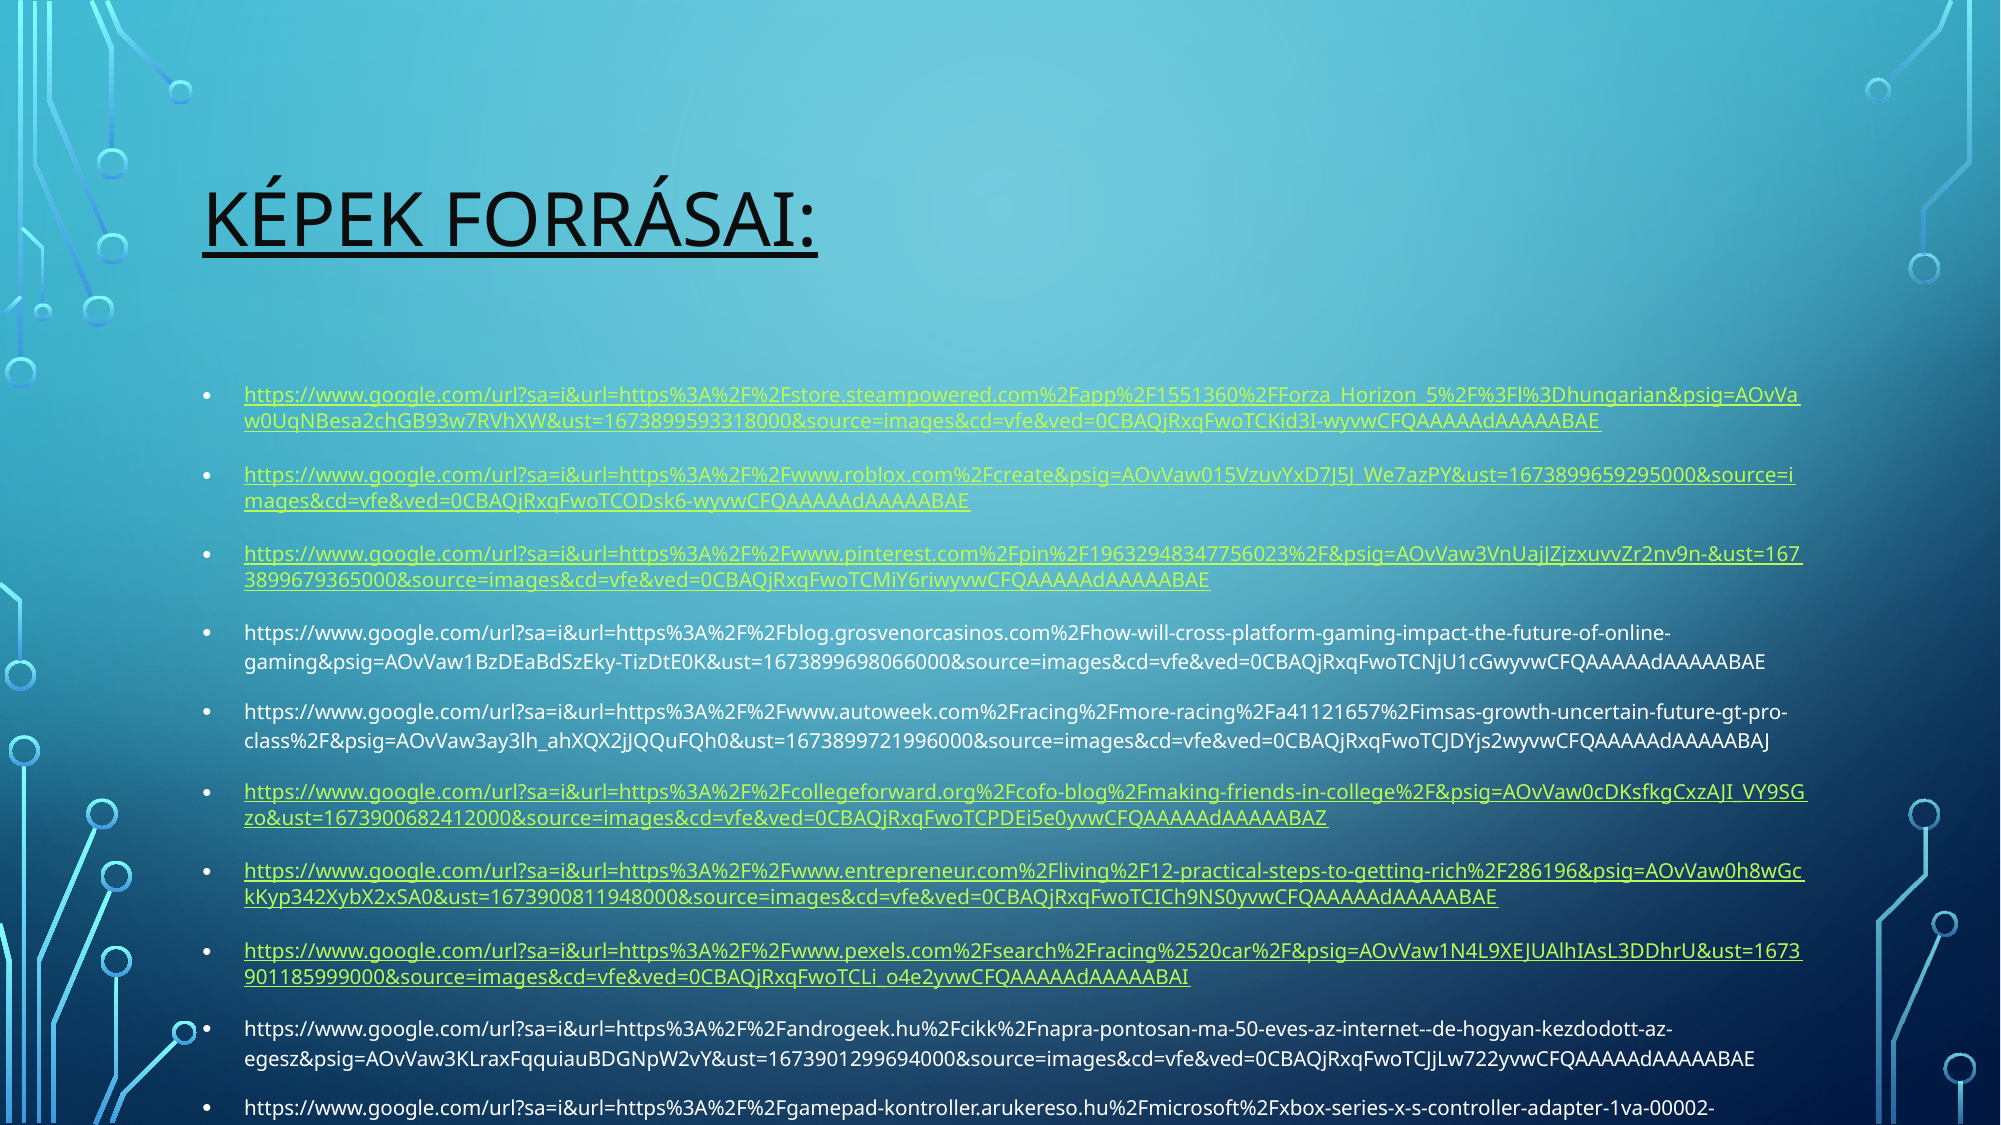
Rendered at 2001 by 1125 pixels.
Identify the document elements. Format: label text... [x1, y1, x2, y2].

title Képek Forrásai: [187, 101, 1813, 344]
list https://www.google.com/url?sa=i&url=https%3A%2F%2Fstore.steampowered.com%2Fapp%2F1551360%2FForza_Horizon_5%2F%3Fl%3Dhungarian&psig=AOvVaw0UqNBesa2chGB93w7RVhXW&ust=1673899593318000&source=images&cd=vfe&ved=0CBAQjRxqFwoTCKid3I-wyvwCFQAAAAAdAAAAABAE https://www.google.com/url?sa=i&url=https%3A%2F%2Fwww.roblox.com%2Fcreate&psig=AOvVaw015VzuvYxD7J5J_We7azPY&ust=1673899659295000&source=images&cd=vfe&ved=0CBAQjRxqFwoTCODsk6-wyvwCFQAAAAAdAAAAABAE https://www.google.com/url?sa=i&url=https%3A%2F%2Fwww.pinterest.com%2Fpin%2F19632948347756023%2F&psig=AOvVaw3VnUajJZjzxuvvZr2nv9n-&ust=1673899679365000&source=images&cd=vfe&ved=0CBAQjRxqFwoTCMiY6riwyvwCFQAAAAAdAAAAABAE https://www.google.com/url?sa=i&url=https%3A%2F%2Fblog.grosvenorcasinos.com%2Fhow-will-cross-platform-gaming-impact-the-future-of-online-gaming&psig=AOvVaw1BzDEaBdSzEky-TizDtE0K&ust=1673899698066000&source=images&cd=vfe&ved=0CBAQjRxqFwoTCNjU1cGwyvwCFQAAAAAdAAAAABAE https://www.google.com/url?sa=i&url=https%3A%2F%2Fwww.autoweek.com%2Fracing%2Fmore-racing%2Fa41121657%2Fimsas-growth-uncertain-future-gt-pro-class%2F&psig=AOvVaw3ay3lh_ahXQX2jJQQuFQh0&ust=1673899721996000&source=images&cd=vfe&ved=0CBAQjRxqFwoTCJDYjs2wyvwCFQAAAAAdAAAAABAJ https://www.google.com/url?sa=i&url=https%3A%2F%2Fcollegeforward.org%2Fcofo-blog%2Fmaking-friends-in-college%2F&psig=AOvVaw0cDKsfkgCxzAJI_VY9SGzo&ust=1673900682412000&source=images&cd=vfe&ved=0CBAQjRxqFwoTCPDEi5e0yvwCFQAAAAAdAAAAABAZ https://www.google.com/url?sa=i&url=https%3A%2F%2Fwww.entrepreneur.com%2Fliving%2F12-practical-steps-to-getting-rich%2F286196&psig=AOvVaw0h8wGckKyp342XybX2xSA0&ust=1673900811948000&source=images&cd=vfe&ved=0CBAQjRxqFwoTCICh9NS0yvwCFQAAAAAdAAAAABAE https://www.google.com/url?sa=i&url=https%3A%2F%2Fwww.pexels.com%2Fsearch%2Fracing%2520car%2F&psig=AOvVaw1N4L9XEJUAlhIAsL3DDhrU&ust=1673901185999000&source=images&cd=vfe&ved=0CBAQjRxqFwoTCLi_o4e2yvwCFQAAAAAdAAAAABAI https://www.google.com/url?sa=i&url=https%3A%2F%2Fandrogeek.hu%2Fcikk%2Fnapra-pontosan-ma-50-eves-az-internet--de-hogyan-kezdodott-az-egesz&psig=AOvVaw3KLraxFqquiauBDGNpW2vY&ust=1673901299694000&source=images&cd=vfe&ved=0CBAQjRxqFwoTCJjLw722yvwCFQAAAAAdAAAAABAE https://www.google.com/url?sa=i&url=https%3A%2F%2Fgamepad-kontroller.arukereso.hu%2Fmicrosoft%2Fxbox-series-x-s-controller-adapter-1va-00002-p649819182%2F&psig=AOvVaw1jfv_LriHv4ILT9466tRqr&ust=1673901403779000&source=images&cd=vfe&ved=0CBAQjRxqFwoTCOCihu-2yvwCFQAAAAAdAAAAABAE [187, 369, 1813, 1043]
